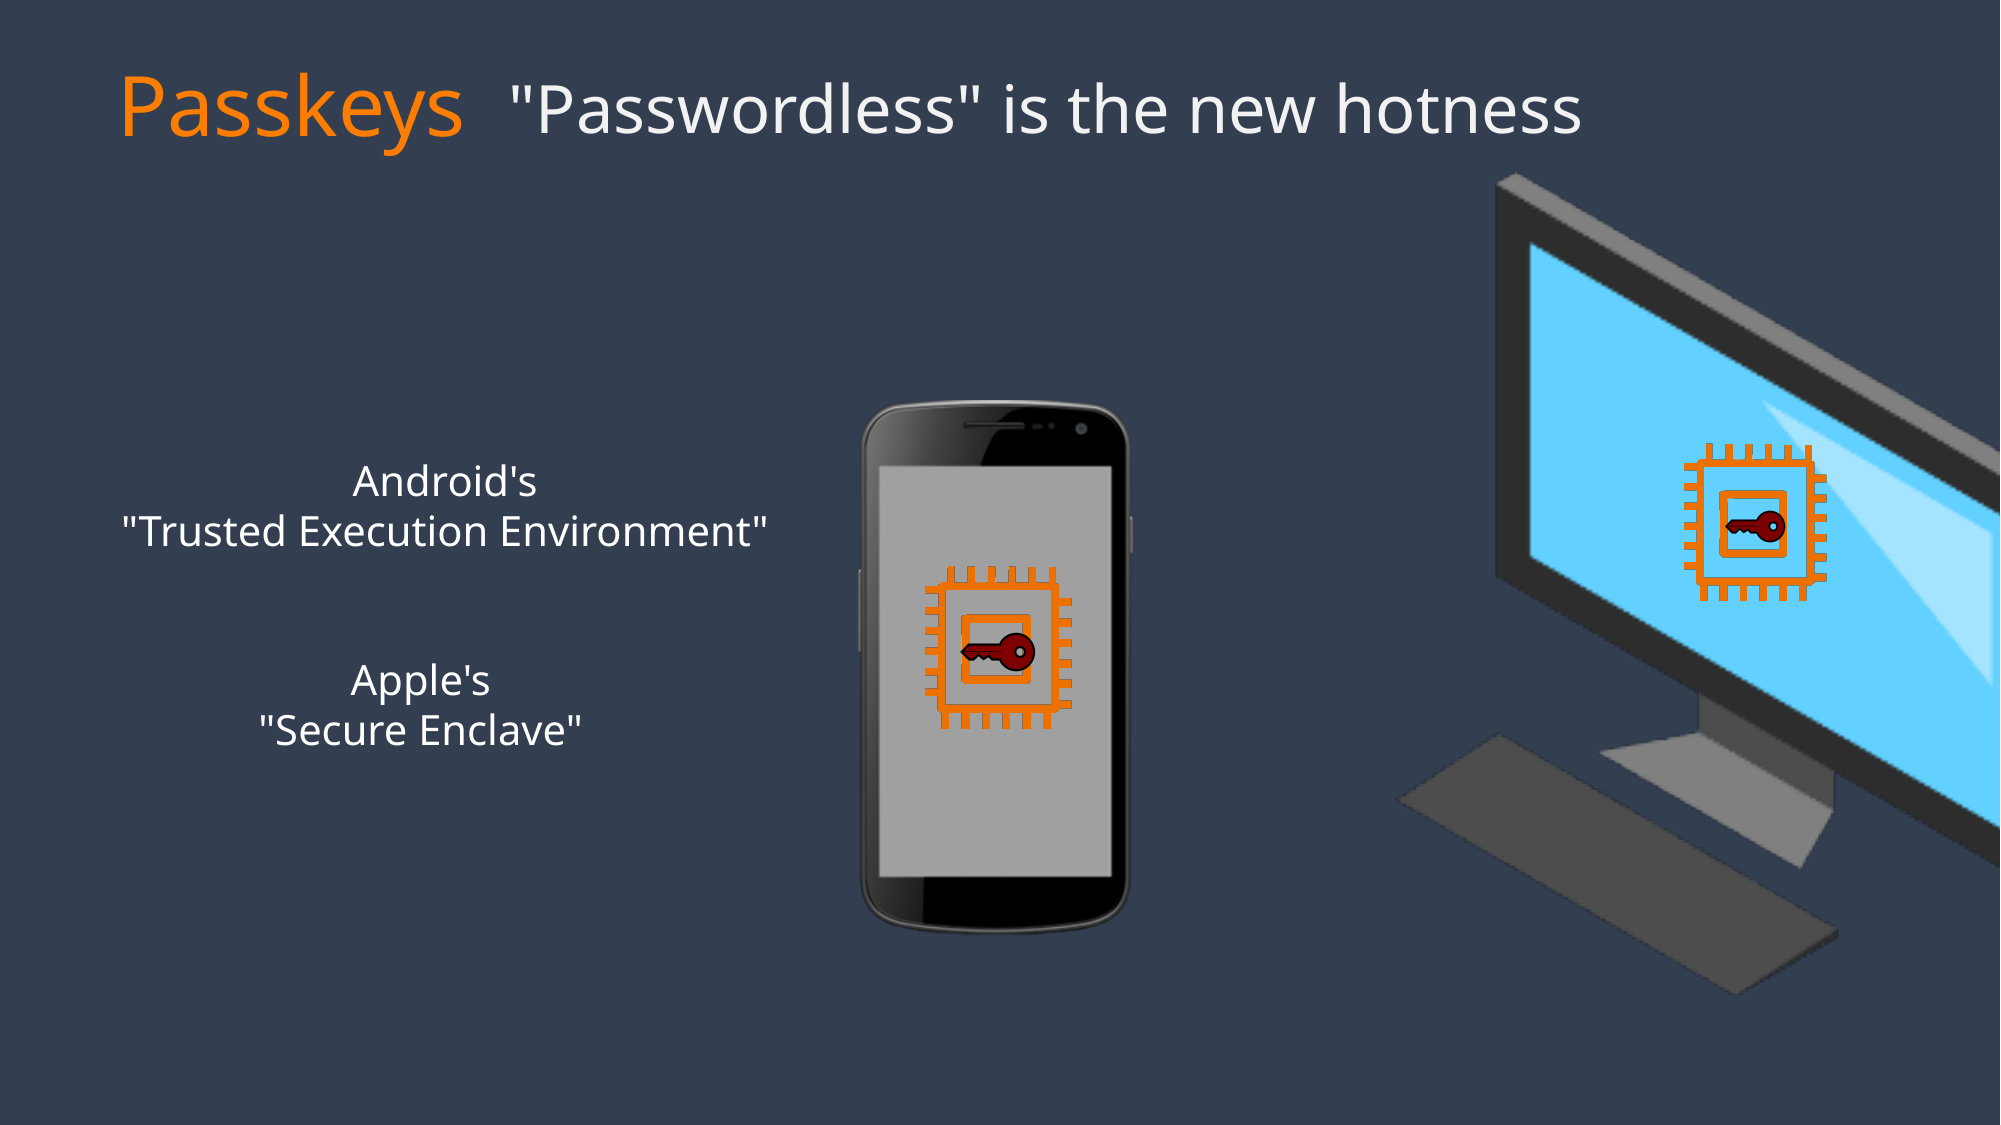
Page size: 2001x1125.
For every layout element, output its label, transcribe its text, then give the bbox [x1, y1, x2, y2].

text_box Passkeys [102, 45, 1150, 161]
text_box "Passwordless" is the new hotness [493, 59, 1600, 155]
picture [849, 400, 1137, 941]
text_box Android's "Trusted Execution Environment" [102, 447, 788, 563]
picture [1376, 150, 2000, 1020]
text_box Apple's "Secure Enclave" [78, 646, 764, 762]
text_box [0, 0, 2000, 160]
